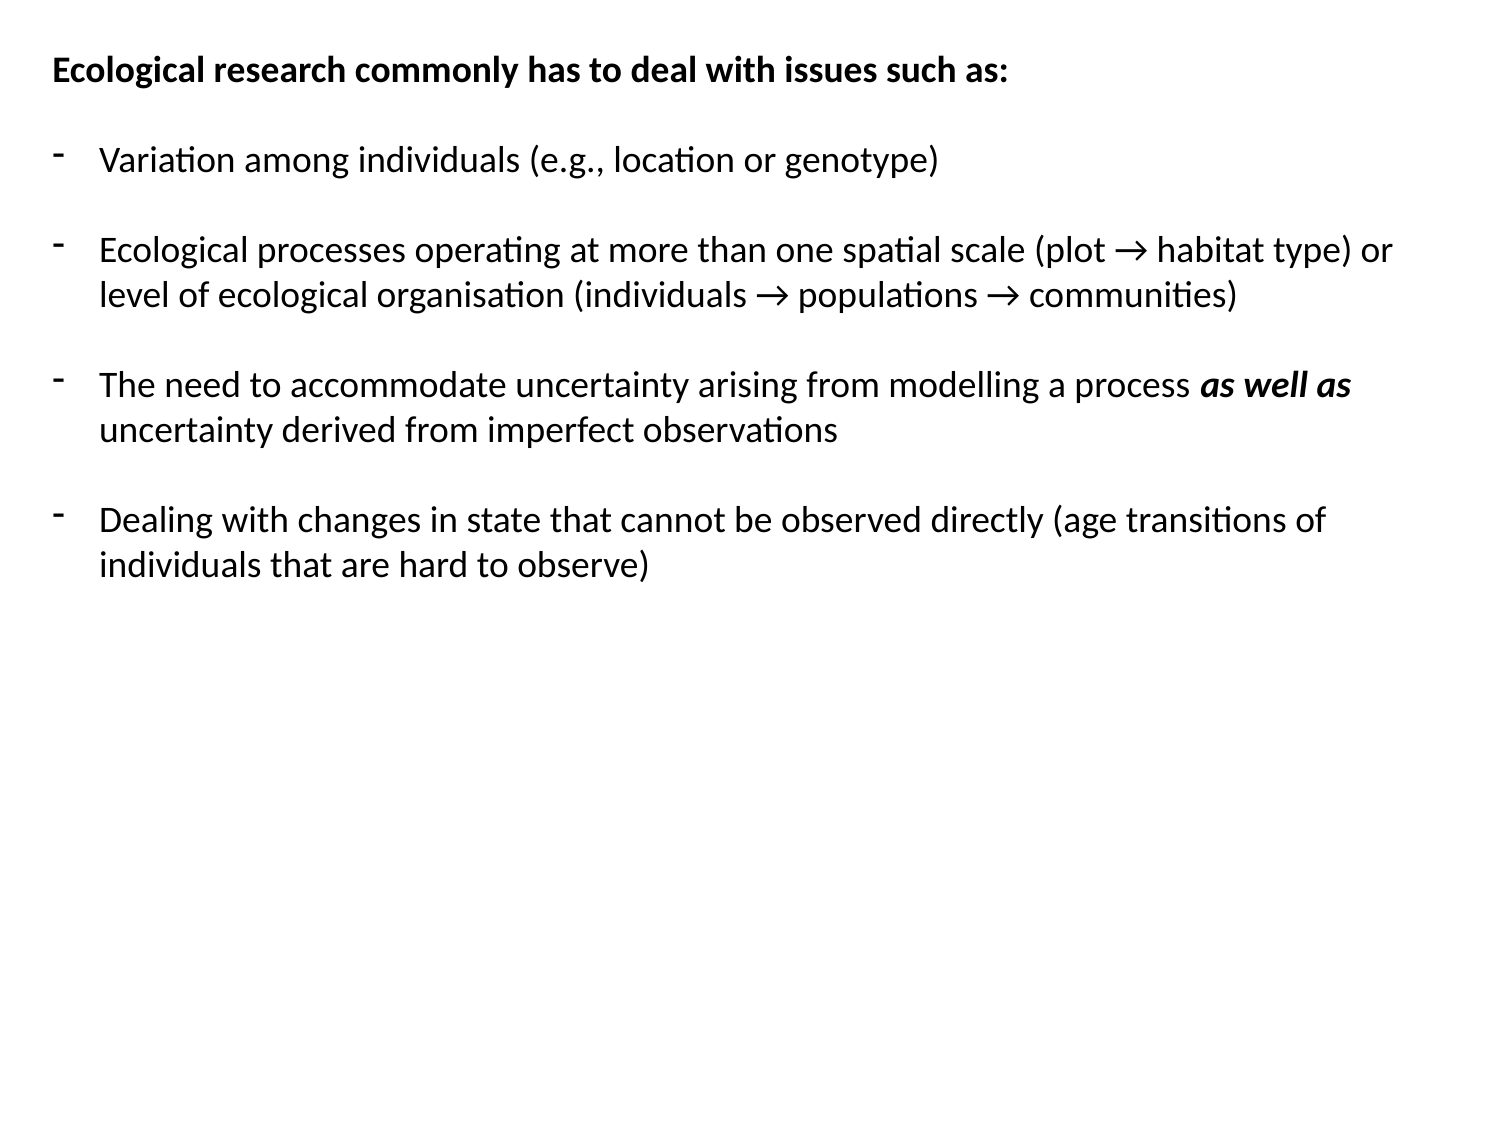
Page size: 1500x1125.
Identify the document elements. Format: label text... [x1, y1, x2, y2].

text_box Ecological research commonly has to deal with issues such as: Variation among individuals (e.g., location or genotype) Ecological processes operating at more than one spatial scale (plot → habitat type) or level of ecological organisation (individuals → populations → communities) The need to accommodate uncertainty arising from modelling a process as well as uncertainty derived from imperfect observations Dealing with changes in state that cannot be observed directly (age transitions of individuals that are hard to observe) [37, 37, 1438, 638]
